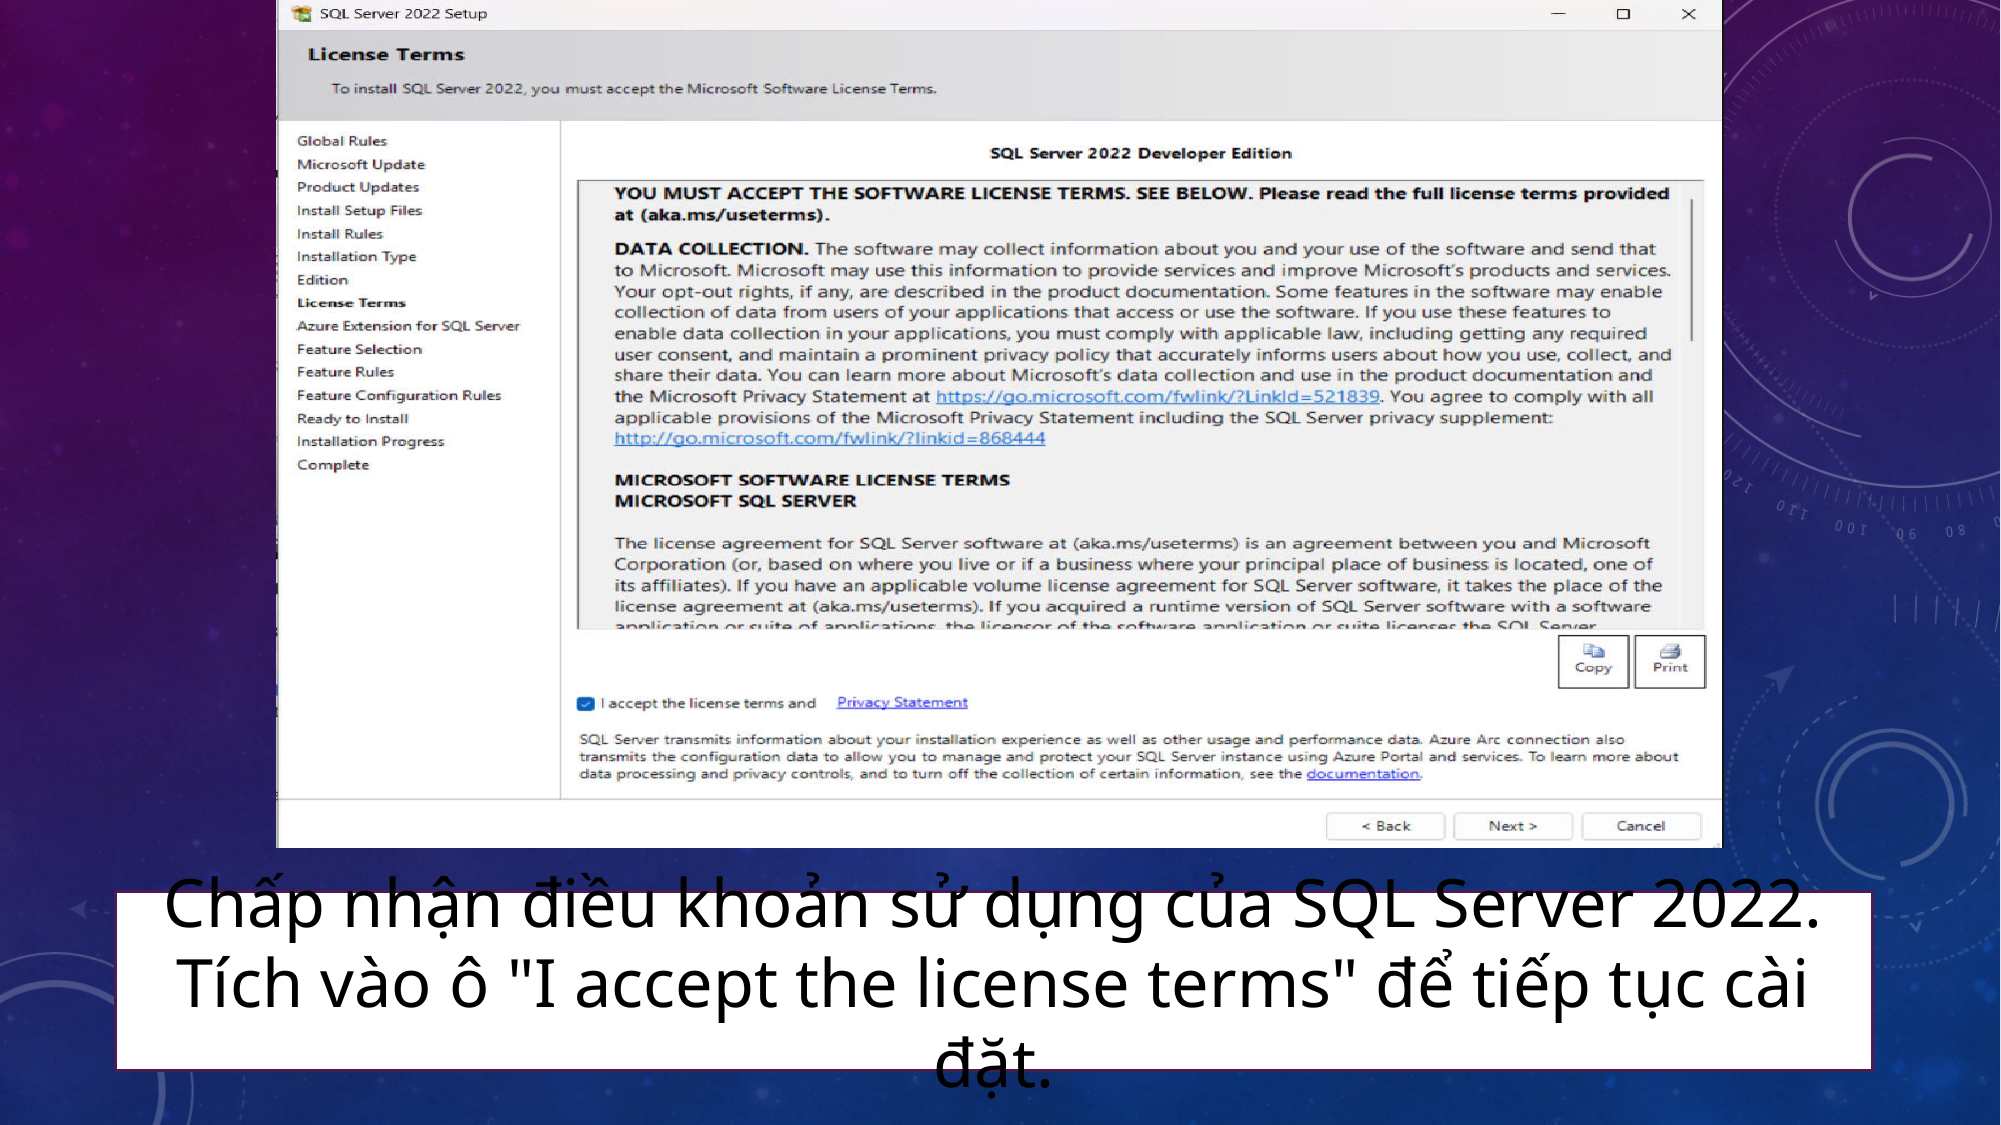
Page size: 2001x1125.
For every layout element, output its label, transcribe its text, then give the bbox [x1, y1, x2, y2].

text_box Chấp nhận điều khoản sử dụng của SQL Server 2022. Tích vào ô "I accept the license terms" để tiếp tục cài đặt. [114, 890, 1874, 1072]
picture [0, 0, 2001, 1125]
